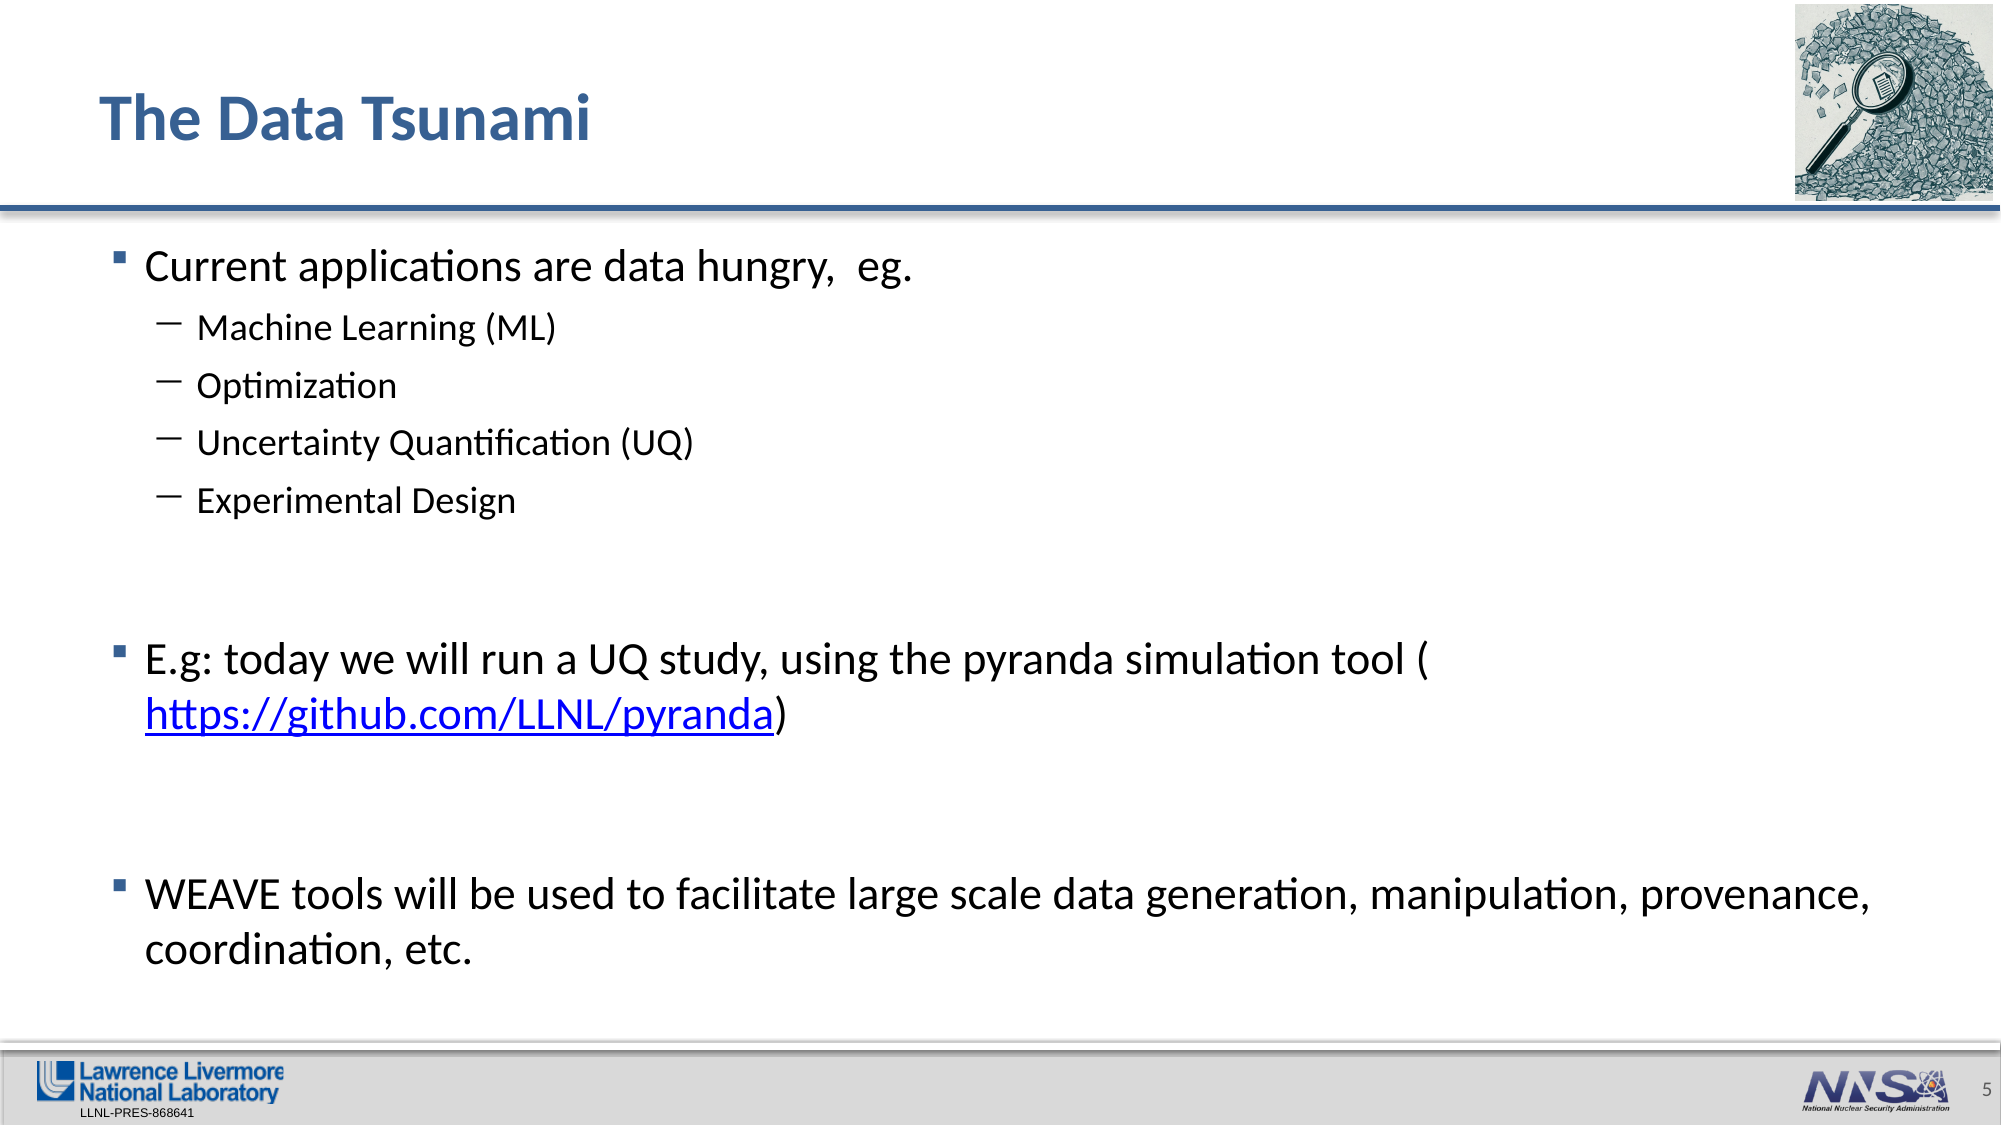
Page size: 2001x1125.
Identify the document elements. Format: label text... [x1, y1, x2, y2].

list Current applications are data hungry, eg. Machine Learning (ML) Optimization Uncertainty Quantification (UQ) Experimental Design E.g: today we will run a UQ study, using the pyranda simulation tool (https://github.com/LLNL/pyranda) WEAVE tools will be used to facilitate large scale data generation, manipulation, provenance, coordination, etc. [101, 235, 1900, 980]
picture [1795, 1057, 1956, 1119]
picture [1795, 4, 1993, 202]
title The Data Tsunami [99, 36, 1790, 202]
